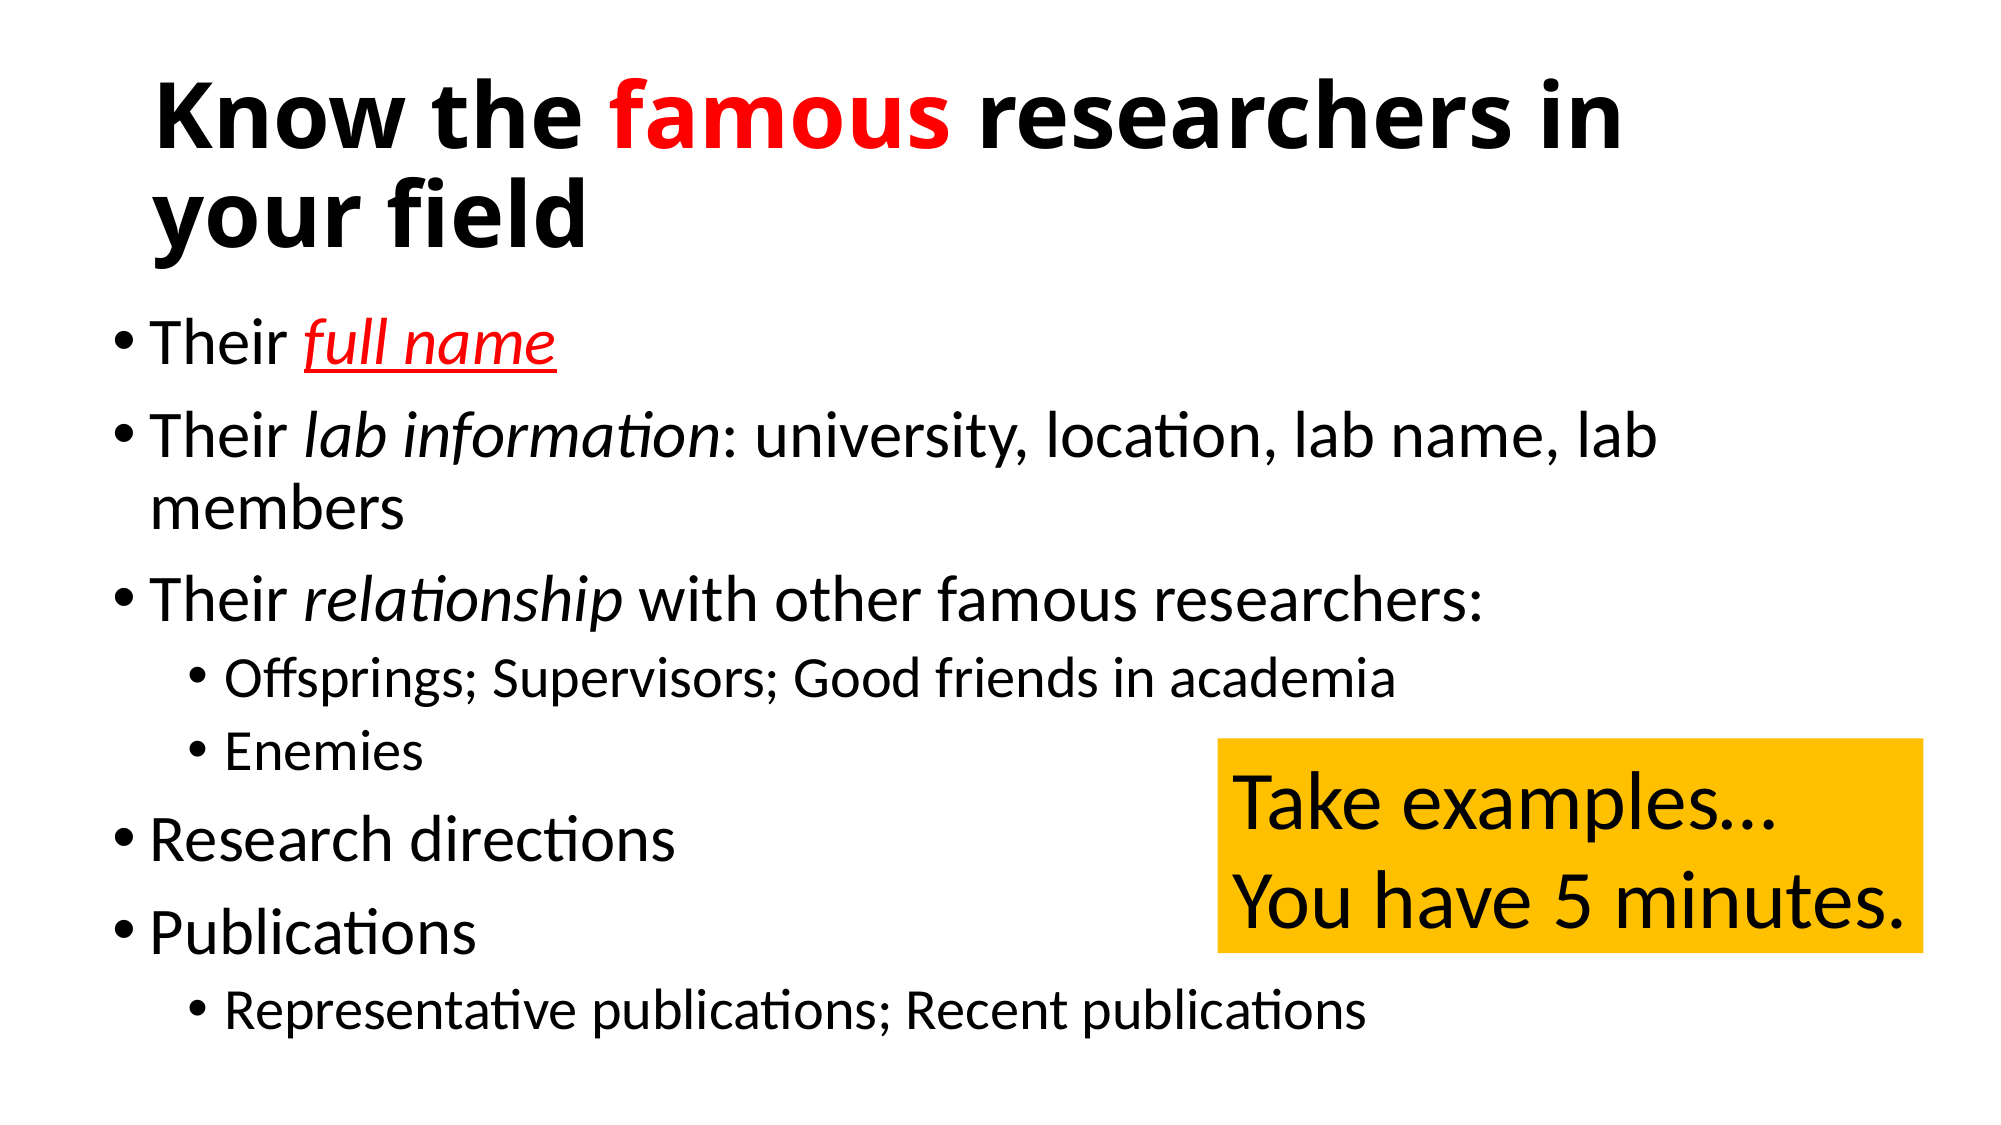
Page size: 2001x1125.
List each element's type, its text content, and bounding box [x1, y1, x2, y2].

text_box Take examples… You have 5 minutes. [1217, 738, 1924, 954]
list Their full name Their lab information: university, location, lab name, lab members Their relationship with other famous researchers: Offsprings; Supervisors; Good friends in academia Enemies Research directions Publications Representative publications; Recent publications [97, 299, 1863, 1053]
title Know the famous researchers in your field [137, 59, 1863, 278]
